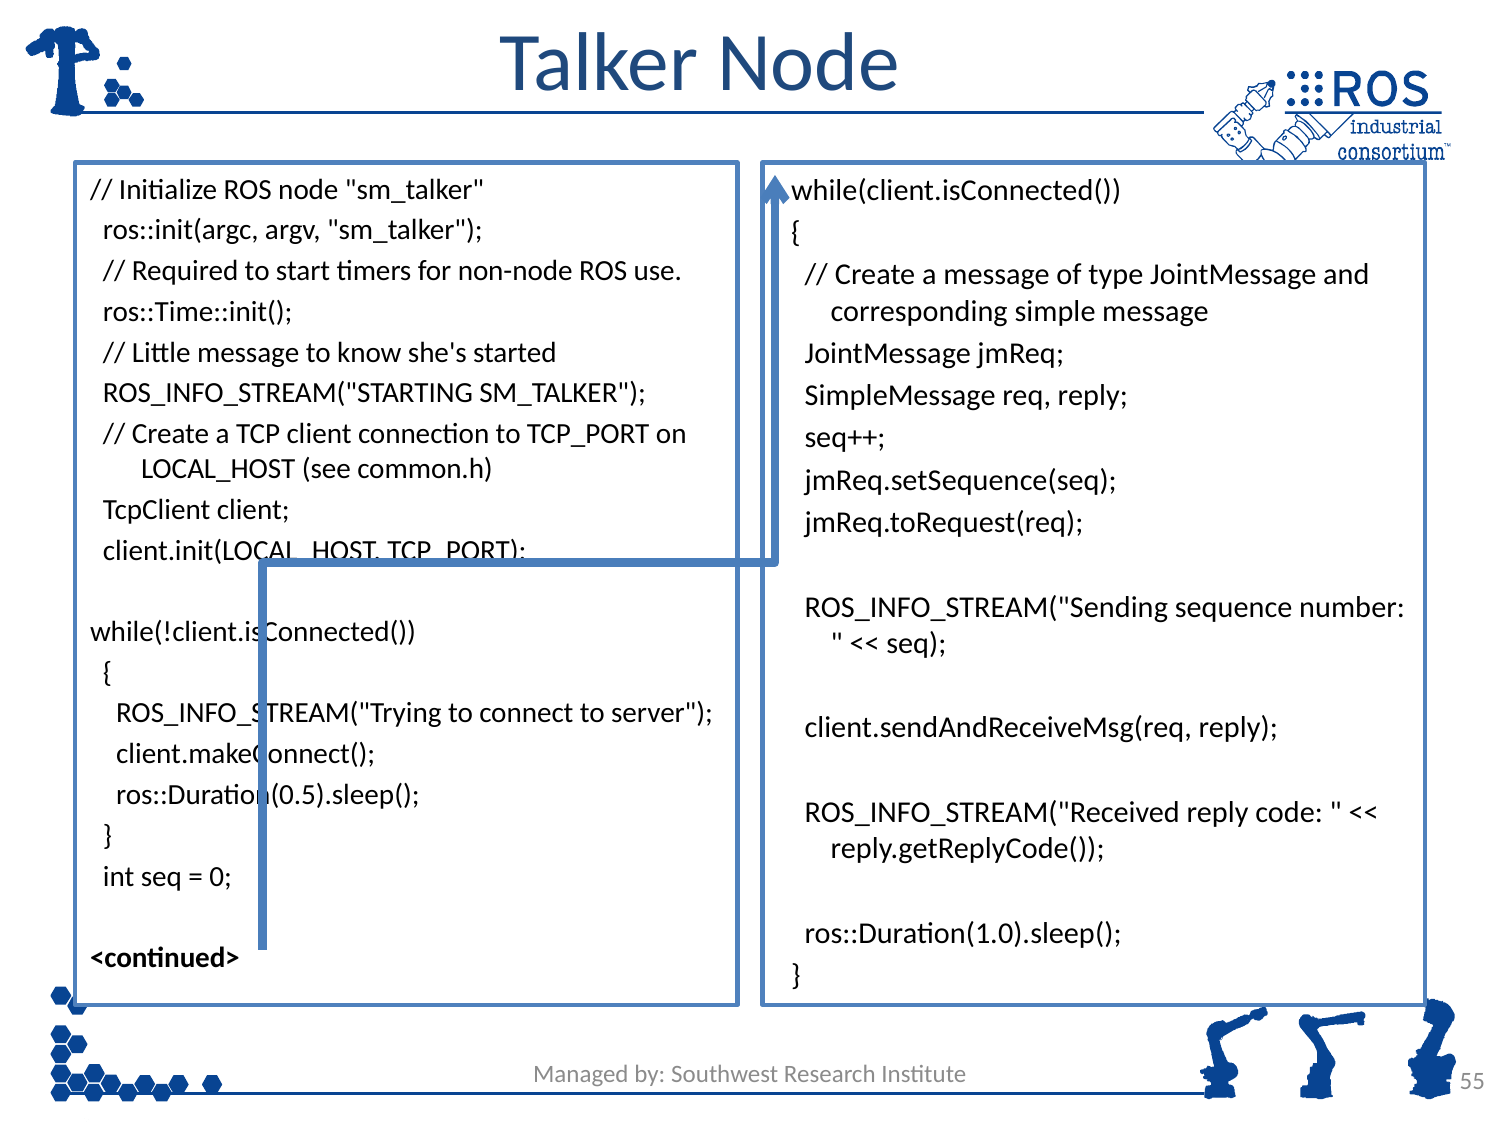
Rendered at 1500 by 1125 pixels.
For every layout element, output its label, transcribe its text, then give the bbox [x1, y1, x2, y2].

slide_number 55 [1149, 1050, 1500, 1110]
title Talker Node [150, 0, 1250, 113]
list // Initialize ROS node "sm_talker" ros::init(argc, argv, "sm_talker"); // Required to start timers for non-node ROS use. ros::Time::init(); // Little message to know she's started ROS_INFO_STREAM("STARTING SM_TALKER"); // Create a TCP client connection to TCP_PORT on LOCAL_HOST (see common.h) TcpClient client; client.init(LOCAL_HOST, TCP_PORT); while(!client.isConnected()) { ROS_INFO_STREAM("Trying to connect to server"); client.makeConnect(); ros::Duration(0.5).sleep(); } int seq = 0; <continued> [73, 160, 740, 1007]
footer Managed by: Southwest Research Institute [468, 1042, 1032, 1103]
list while(client.isConnected()) { // Create a message of type JointMessage and corresponding simple message JointMessage jmReq; SimpleMessage req, reply; seq++; jmReq.setSequence(seq); jmReq.toRequest(req); ROS_INFO_STREAM("Sending sequence number: " << seq); client.sendAndReceiveMsg(req, reply); ROS_INFO_STREAM("Received reply code: " << reply.getReplyCode()); ros::Duration(1.0).sleep(); } [760, 160, 1427, 1007]
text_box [131, 305, 907, 819]
slide_number [99, 1025, 388, 1085]
